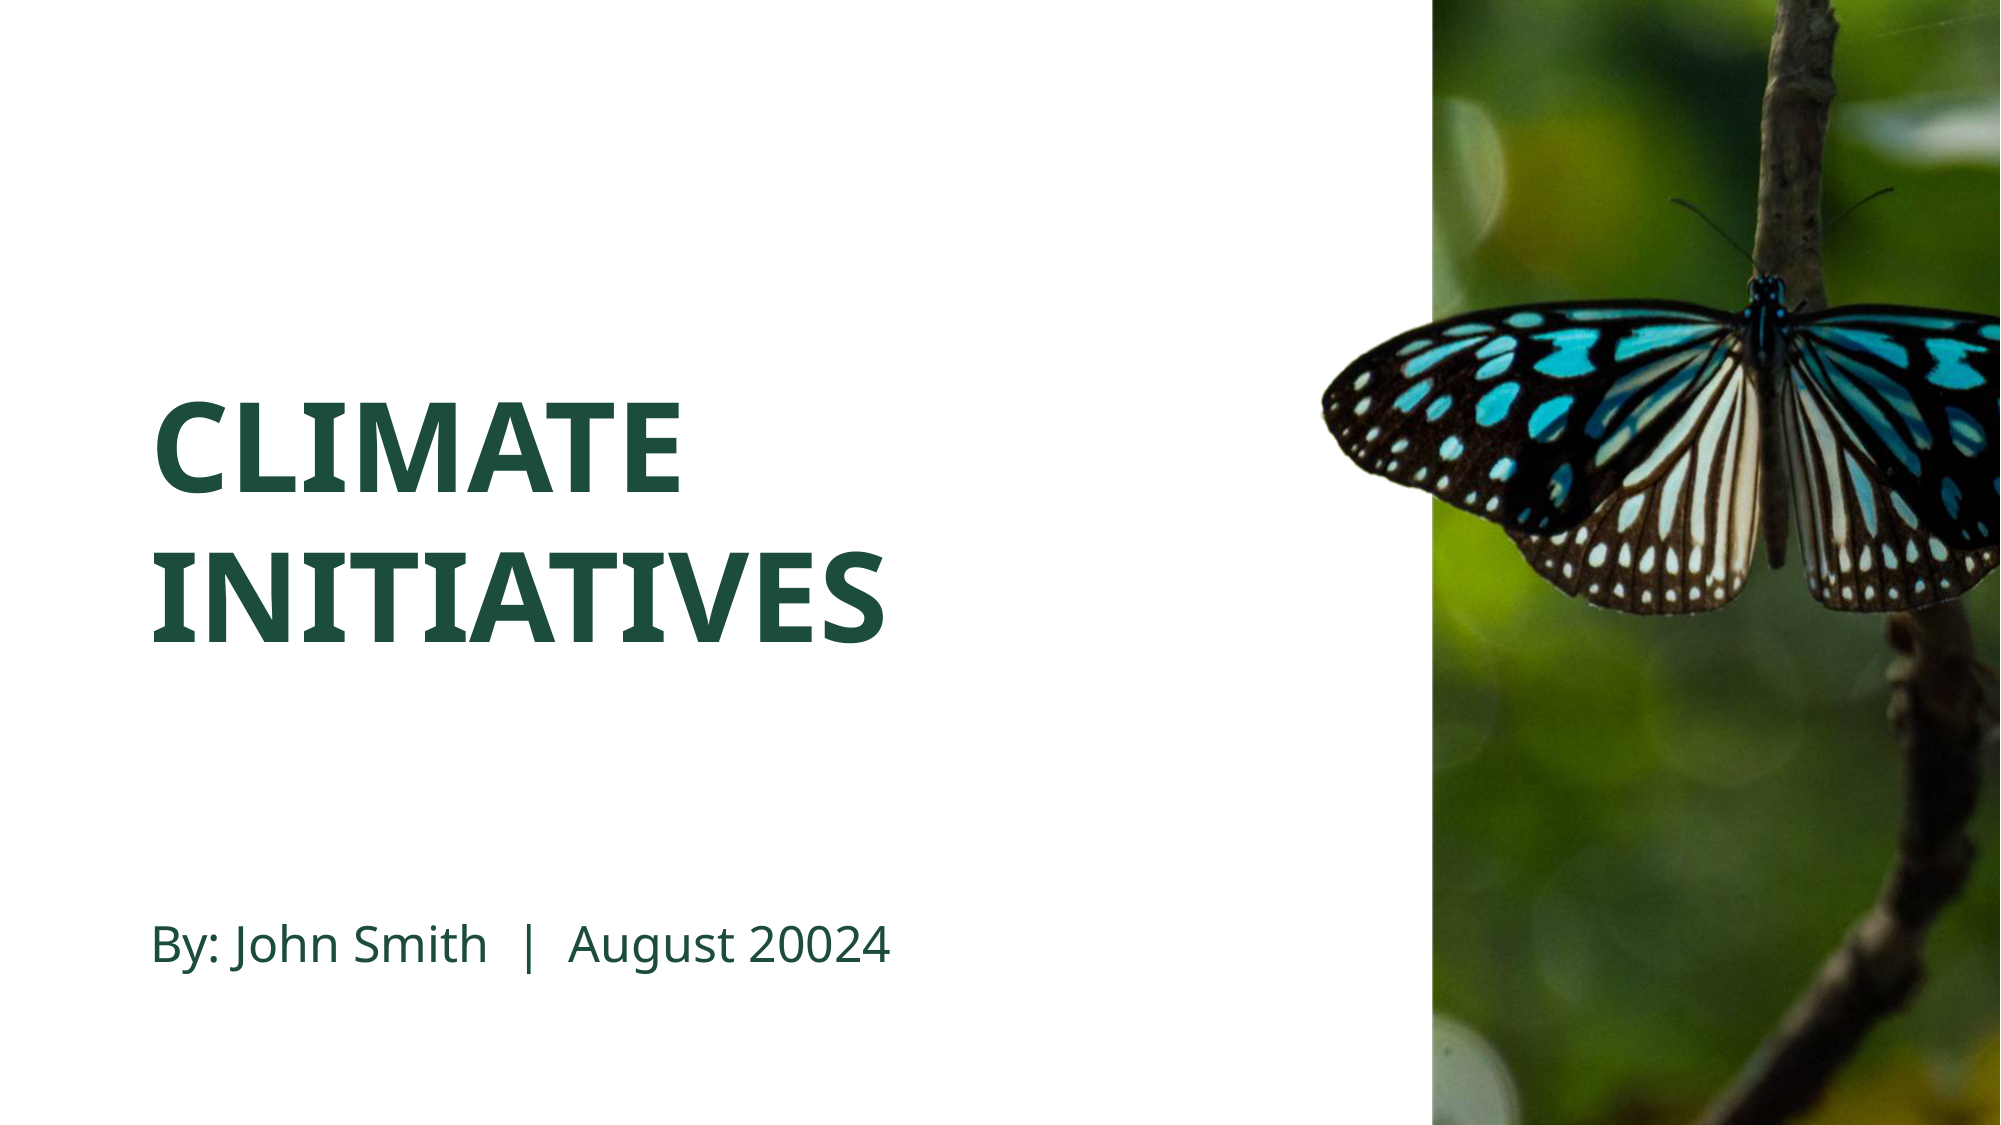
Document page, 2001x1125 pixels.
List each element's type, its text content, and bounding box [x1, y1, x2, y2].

subtitle By: John Smith | August 20024 [135, 911, 1184, 991]
picture [1278, 0, 2000, 1125]
title Climate initiatives [135, 135, 1185, 900]
